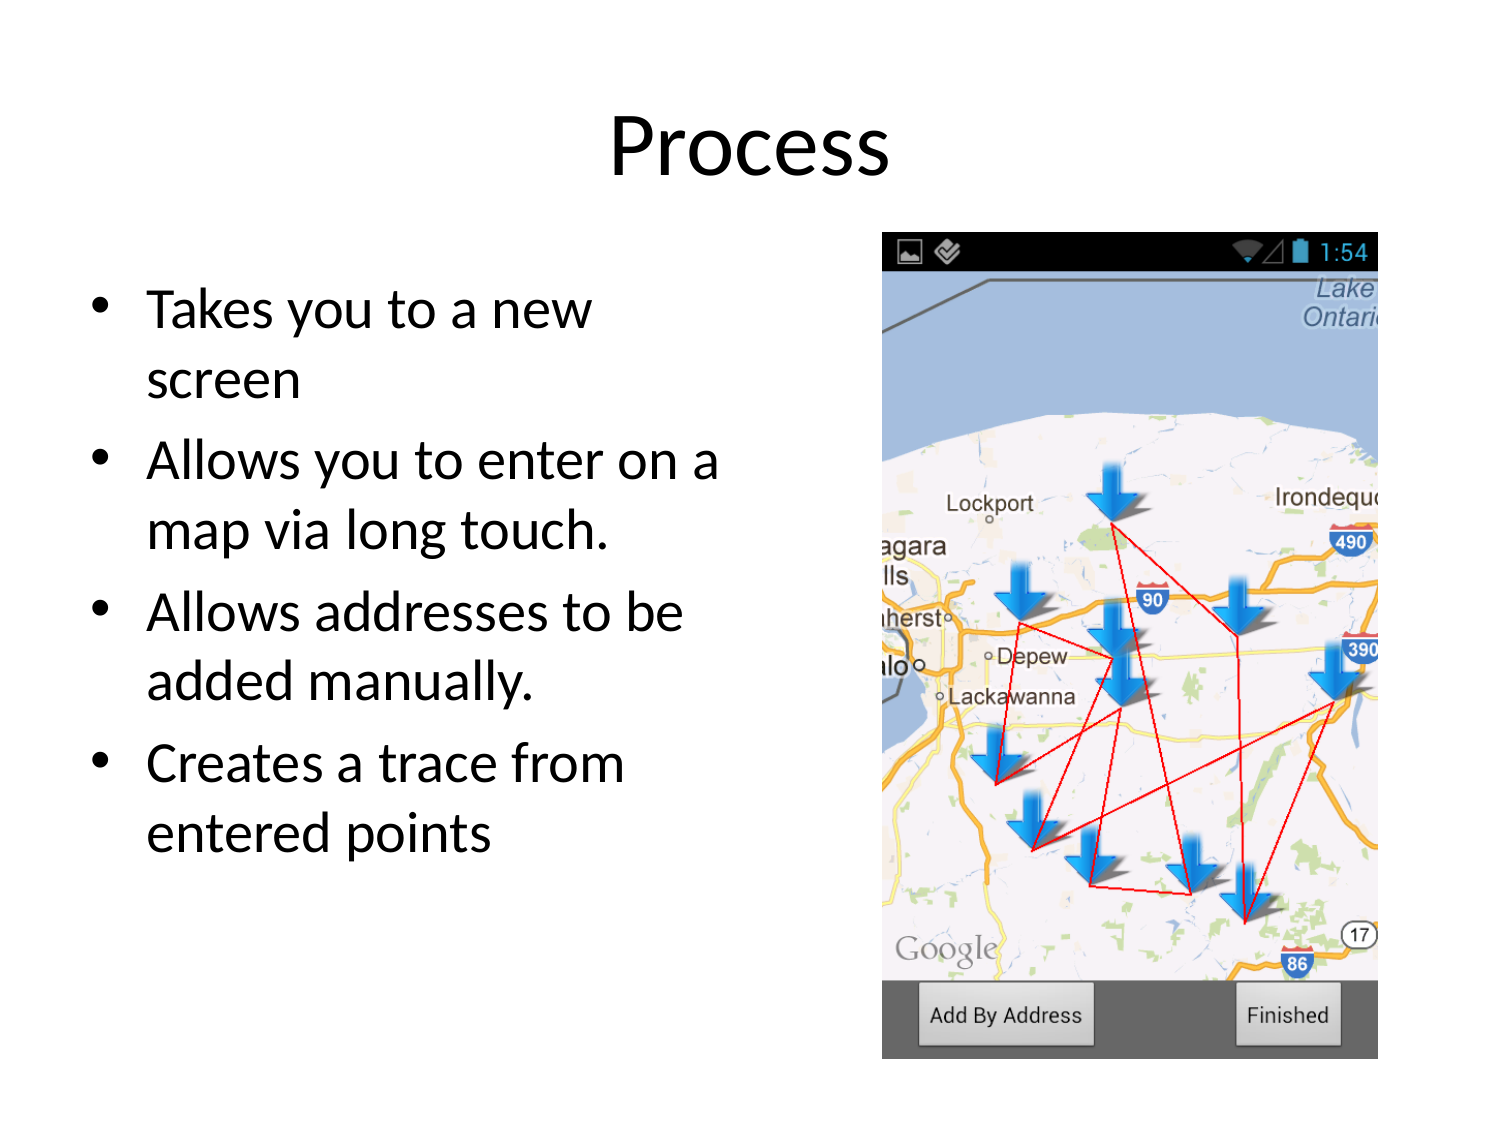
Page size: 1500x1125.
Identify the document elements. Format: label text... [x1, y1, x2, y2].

title Process [75, 45, 1425, 233]
picture [881, 232, 1378, 1059]
list Takes you to a new screen Allows you to enter on a map via long touch. Allows addresses to be added manually. Creates a trace from entered points [75, 262, 738, 1005]
